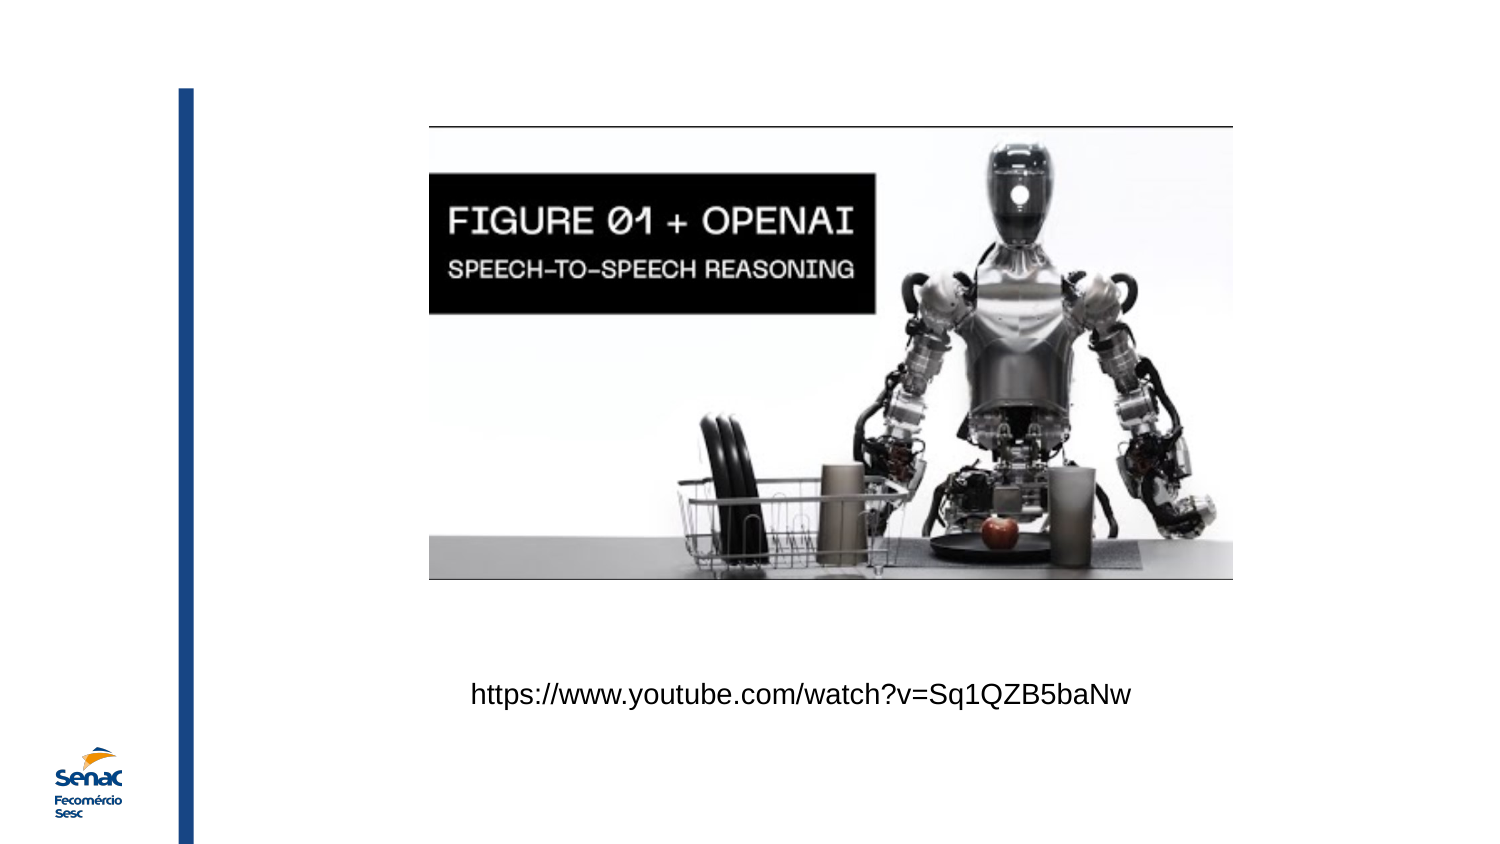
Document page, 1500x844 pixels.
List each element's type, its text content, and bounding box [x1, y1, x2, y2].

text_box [428, 125, 1234, 581]
text_box https://www.youtube.com/watch?v=Sq1QZB5baNw [455, 667, 1206, 718]
picture [55, 747, 122, 818]
